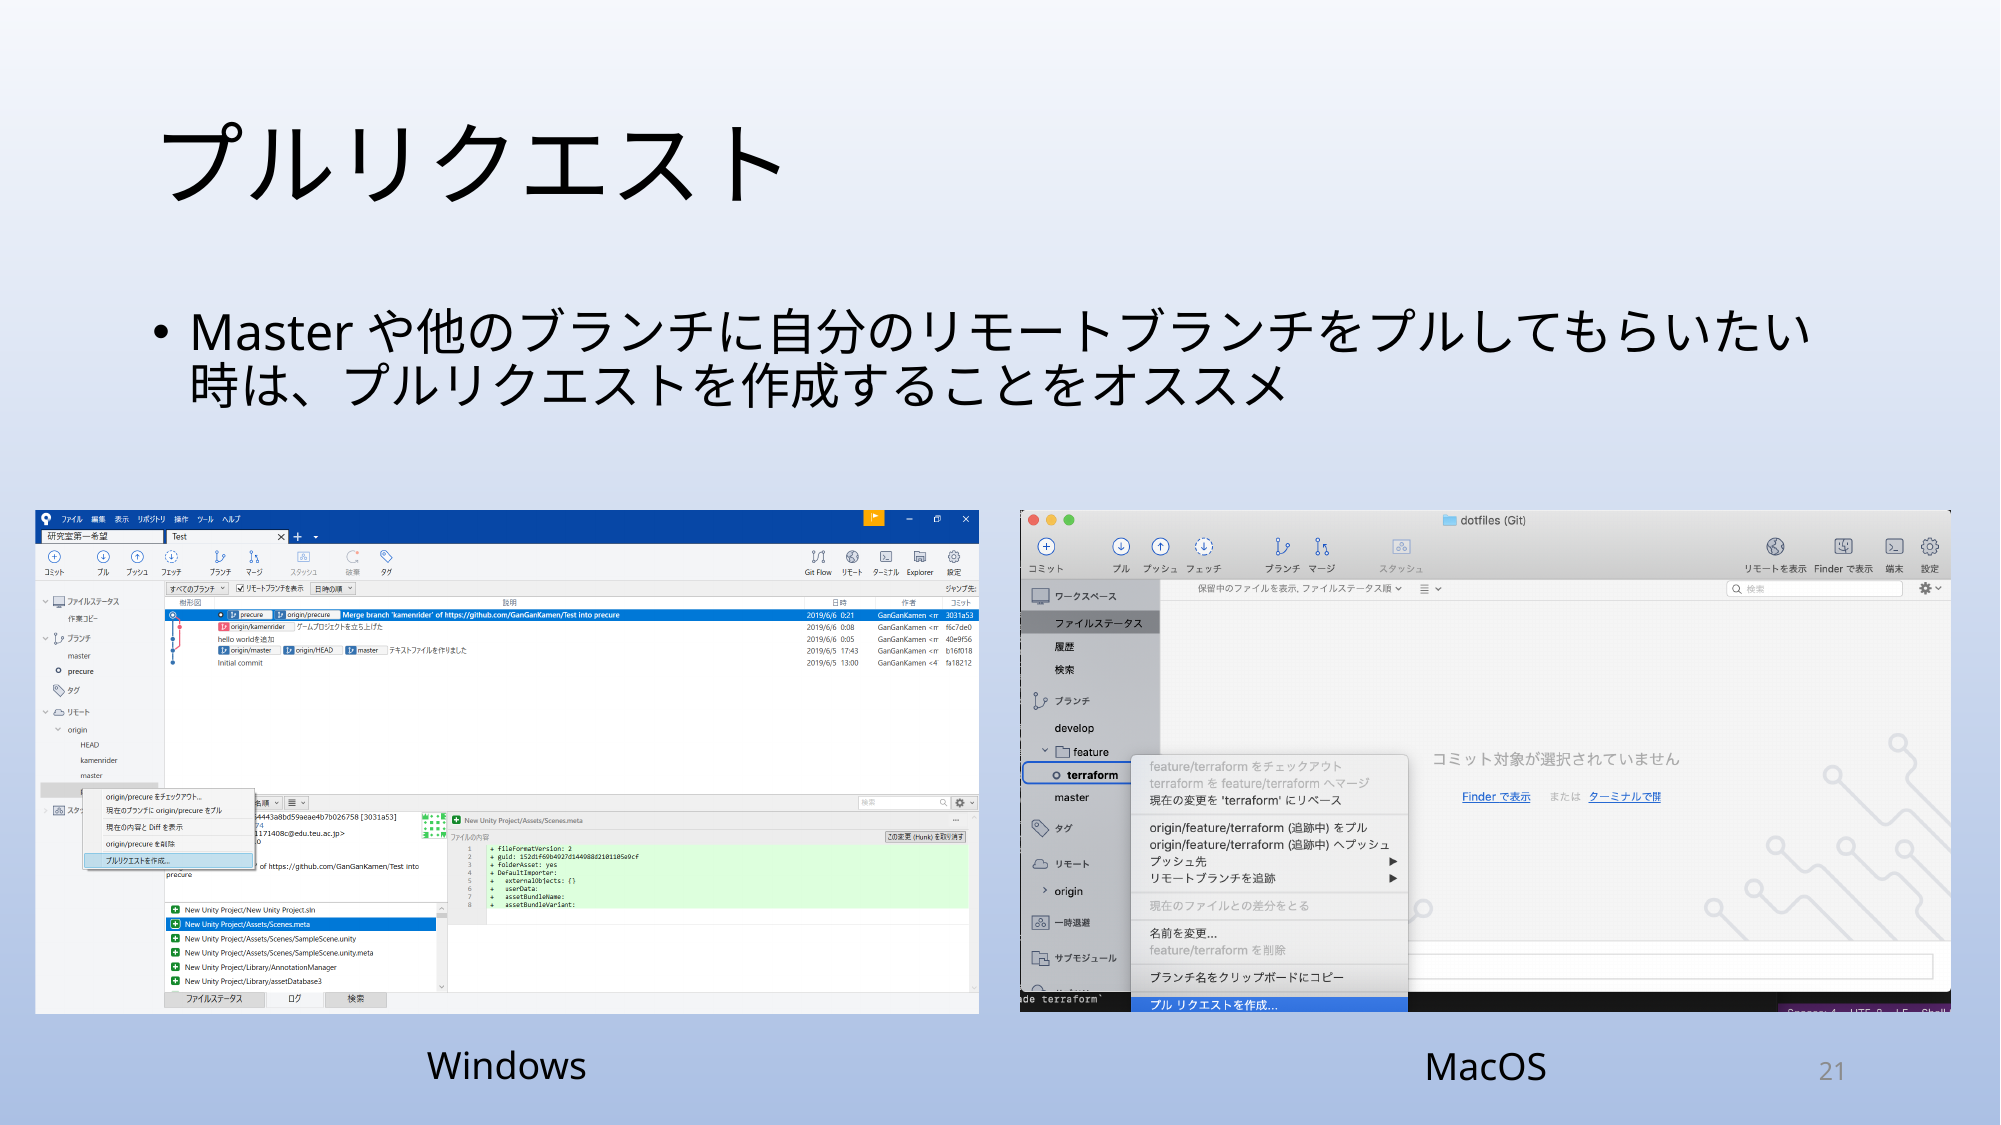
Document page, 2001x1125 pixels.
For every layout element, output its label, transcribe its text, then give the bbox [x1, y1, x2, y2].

text_box Windows [412, 1034, 603, 1095]
list Masterや他のブランチに自分のリモートブランチをプルしてもらいたい時は、プルリクエストを作成することをオススメ [137, 299, 1863, 1014]
title プルリクエスト [137, 59, 1863, 278]
picture [35, 510, 979, 1014]
picture [1020, 510, 1951, 1012]
slide_number 21 [1412, 1042, 1863, 1103]
text_box MacOS [1409, 1035, 1563, 1096]
